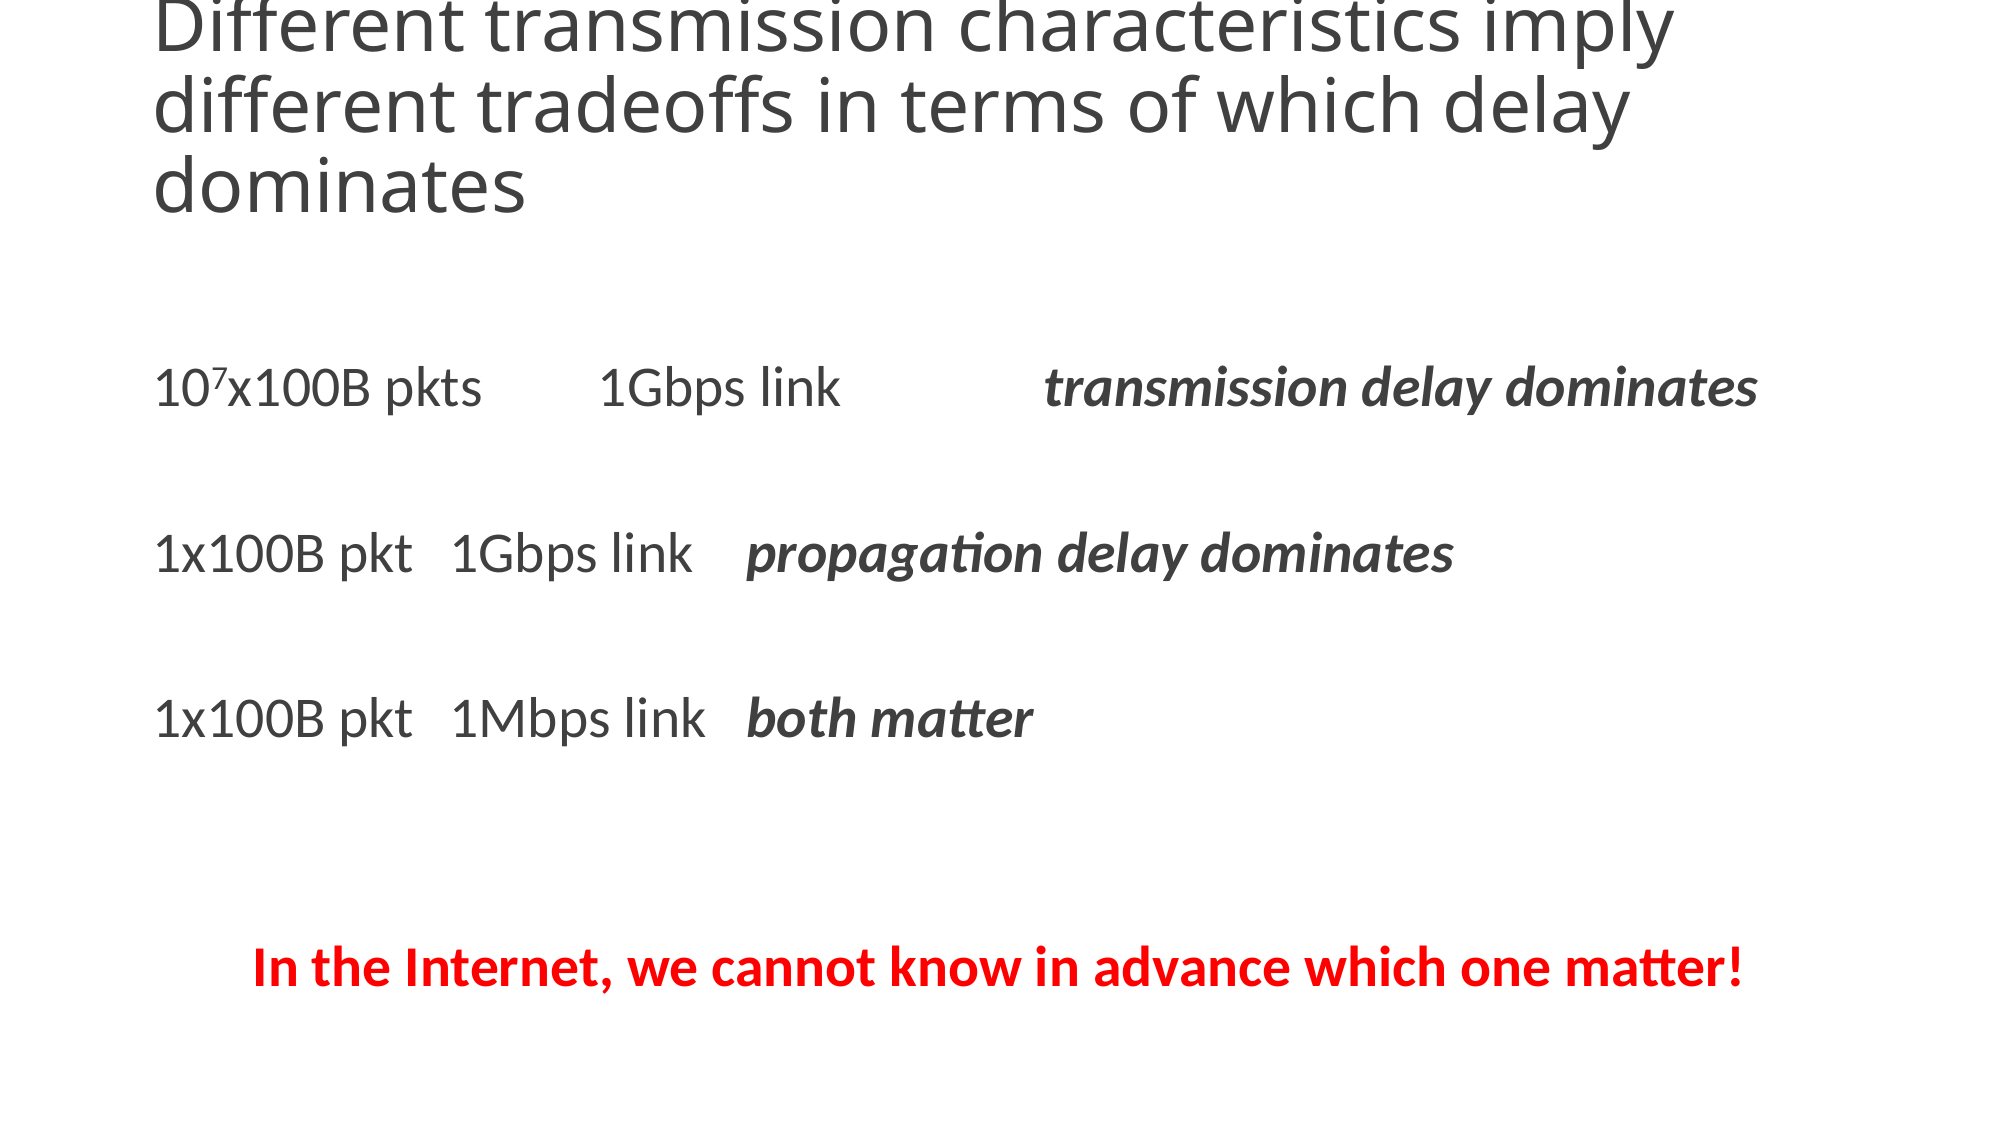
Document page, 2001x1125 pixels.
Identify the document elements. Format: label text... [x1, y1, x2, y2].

list 107x100B pkts 1Gbps link transmission delay dominates 1x100B pkt 1Gbps link propagation delay dominates 1x100B pkt 1Mbps link both matter In the Internet, we cannot know in advance which one matter! [137, 259, 1863, 1014]
title Different transmission characteristics imply different tradeoffs in terms of which delay dominates [137, 0, 1863, 217]
